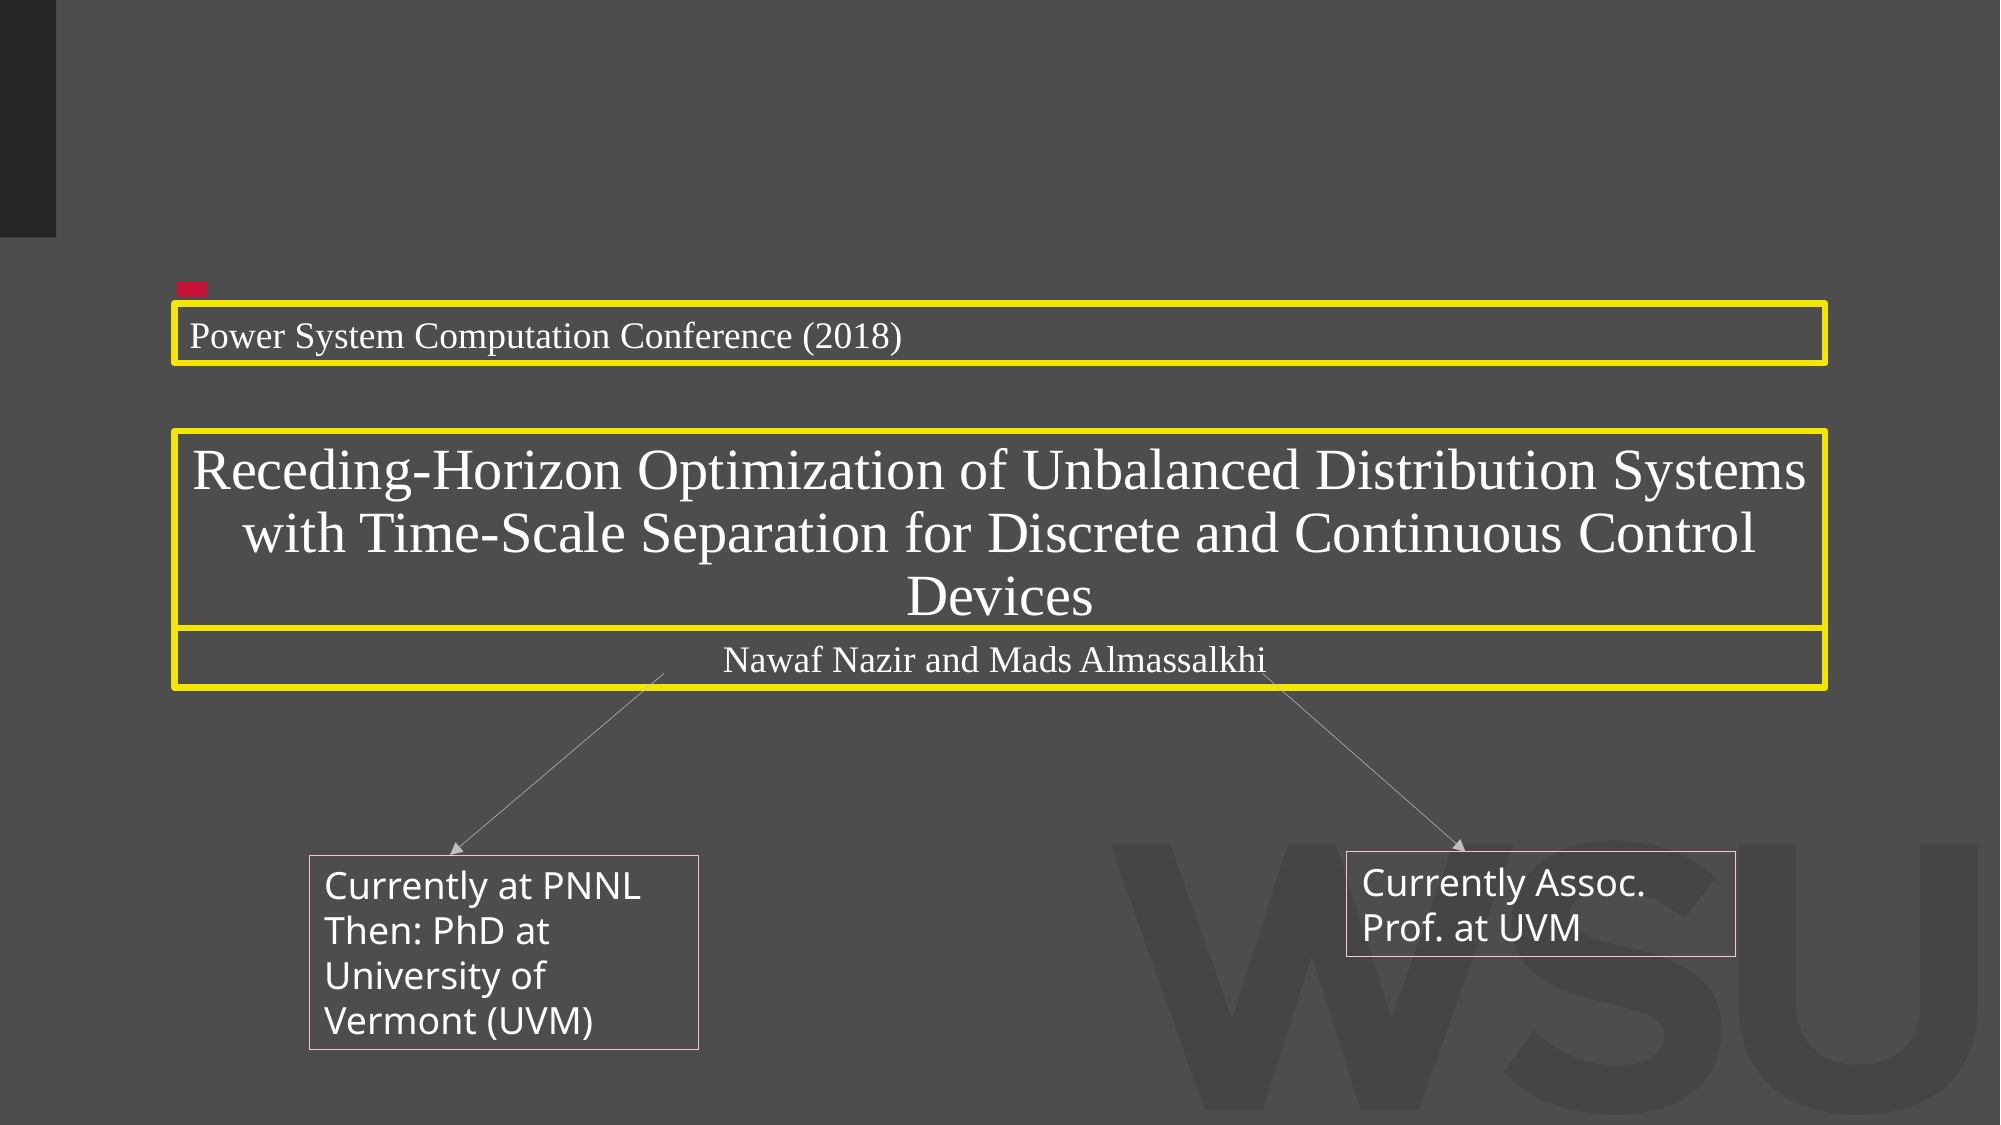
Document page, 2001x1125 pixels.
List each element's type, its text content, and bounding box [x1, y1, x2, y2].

text_box Currently Assoc. Prof. at UVM [1346, 851, 1736, 957]
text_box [449, 673, 665, 856]
text_box Power System Computation Conference (2018) [174, 303, 1826, 364]
text_box Currently at PNNL Then: PhD at University of Vermont (UVM) [309, 855, 699, 1050]
picture [1109, 840, 1979, 1115]
text_box Nawaf Nazir and Mads Almassalkhi [174, 627, 1826, 688]
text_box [1262, 673, 1466, 852]
title Receding-Horizon Optimization of Unbalanced Distribution Systems with Time-Scale Separation for Discrete and Continuous Control Devices [174, 431, 1826, 627]
